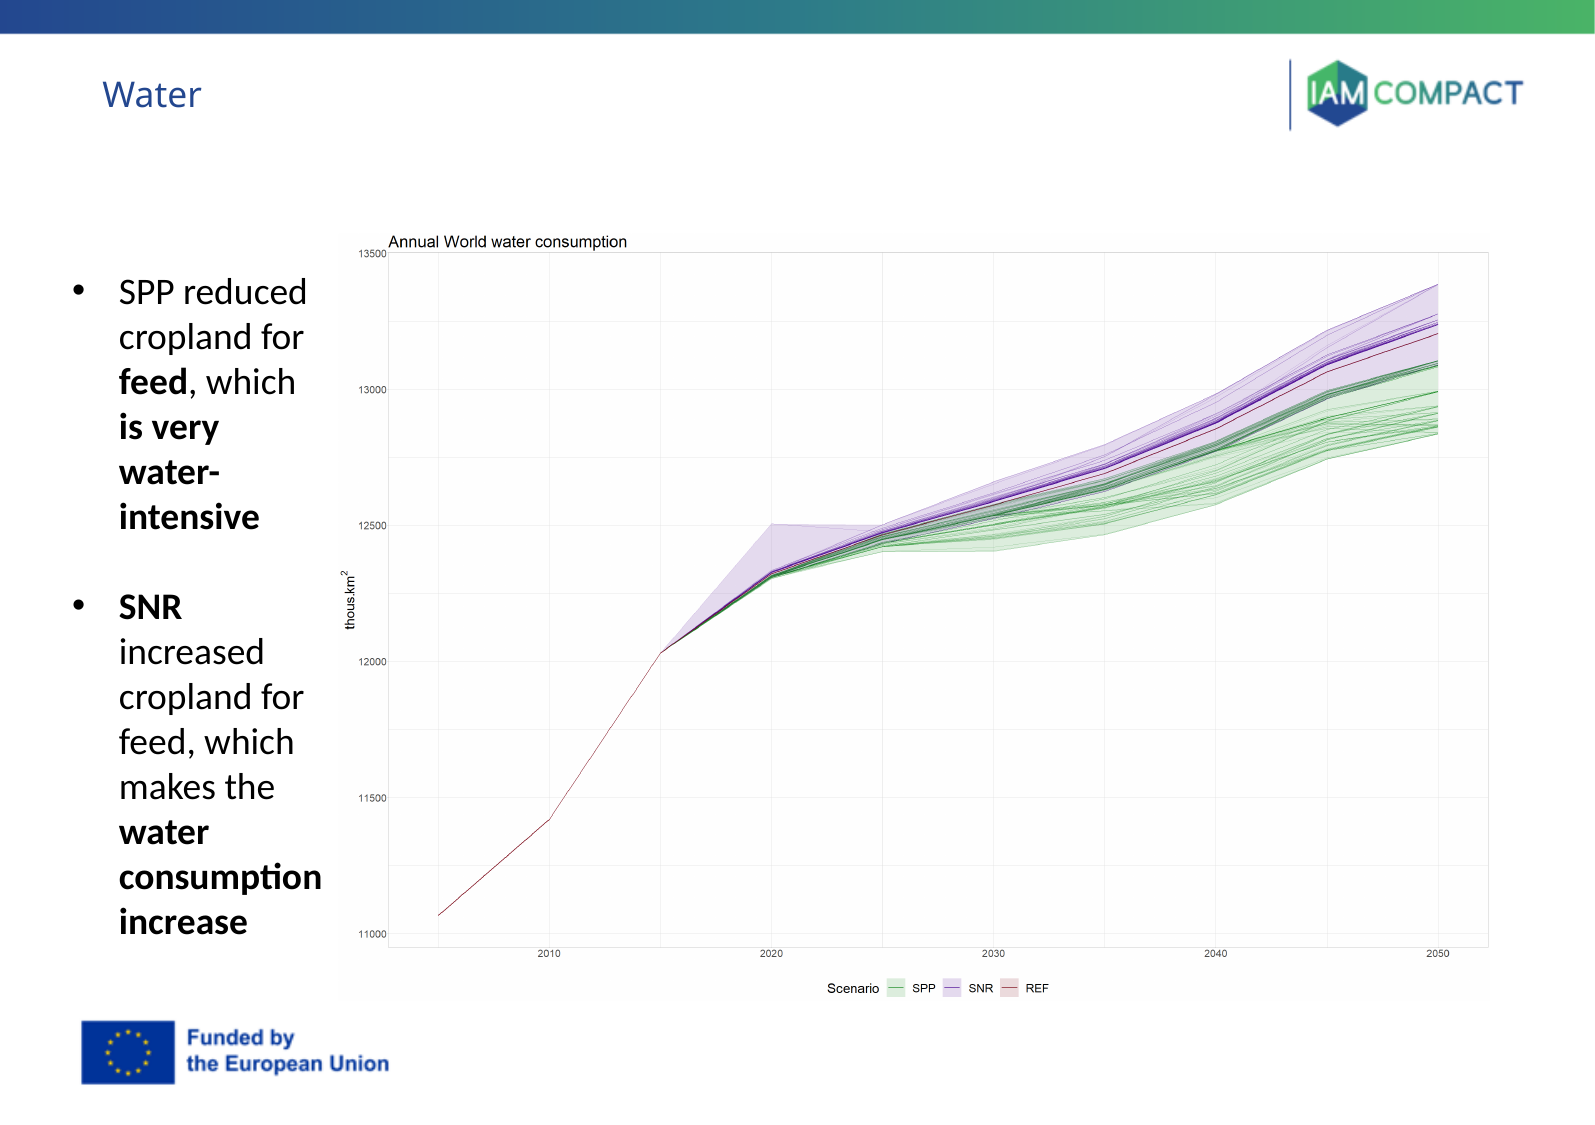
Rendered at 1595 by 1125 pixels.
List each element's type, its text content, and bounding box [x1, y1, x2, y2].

text_box SPP reduced cropland for feed, which is very water-intensive SNR increased cropland for feed, which makes the water consumption increase [57, 259, 338, 950]
title Water [87, 59, 1273, 132]
picture [0, 0, 1595, 1125]
